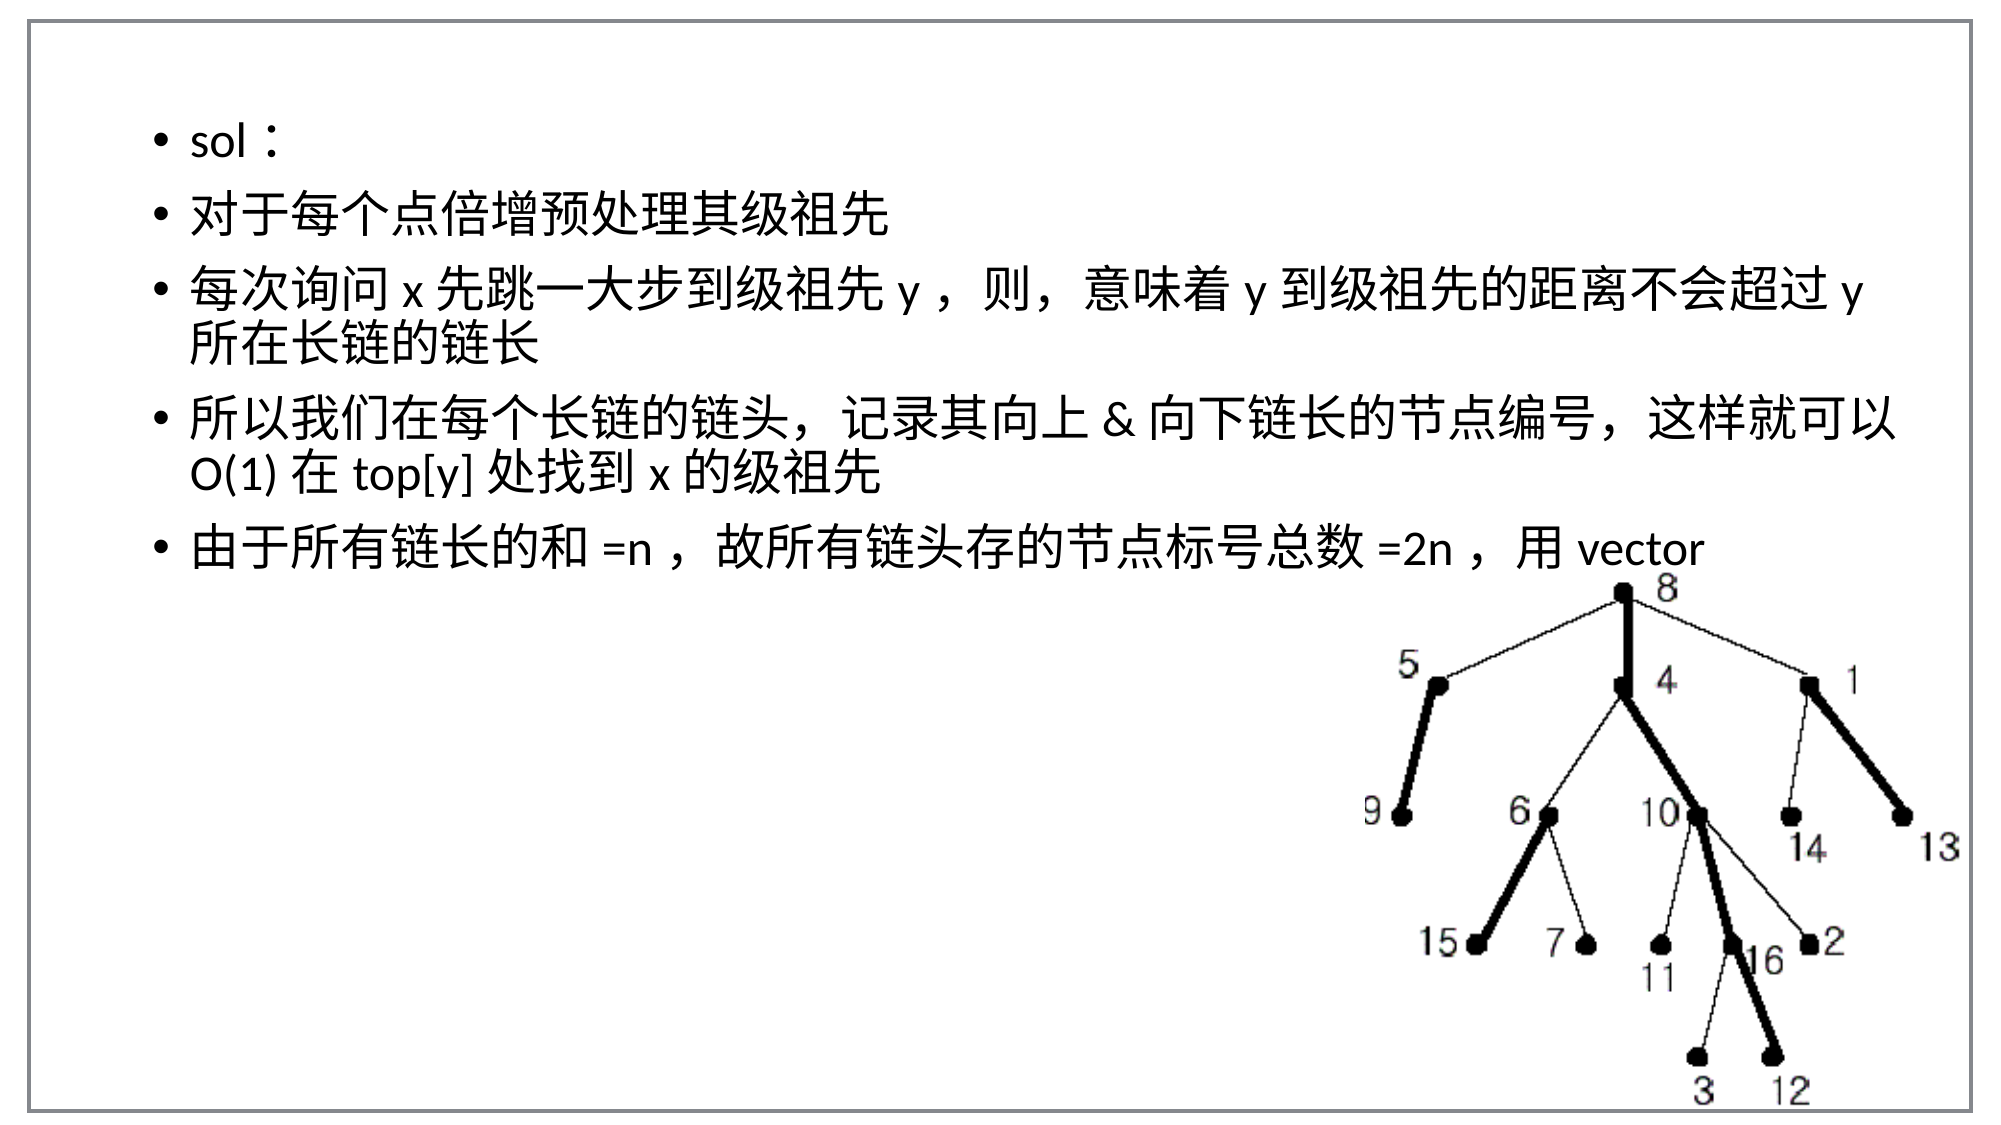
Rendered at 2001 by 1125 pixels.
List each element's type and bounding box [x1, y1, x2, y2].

picture [1365, 558, 1971, 1111]
text_box [29, 20, 1971, 1111]
